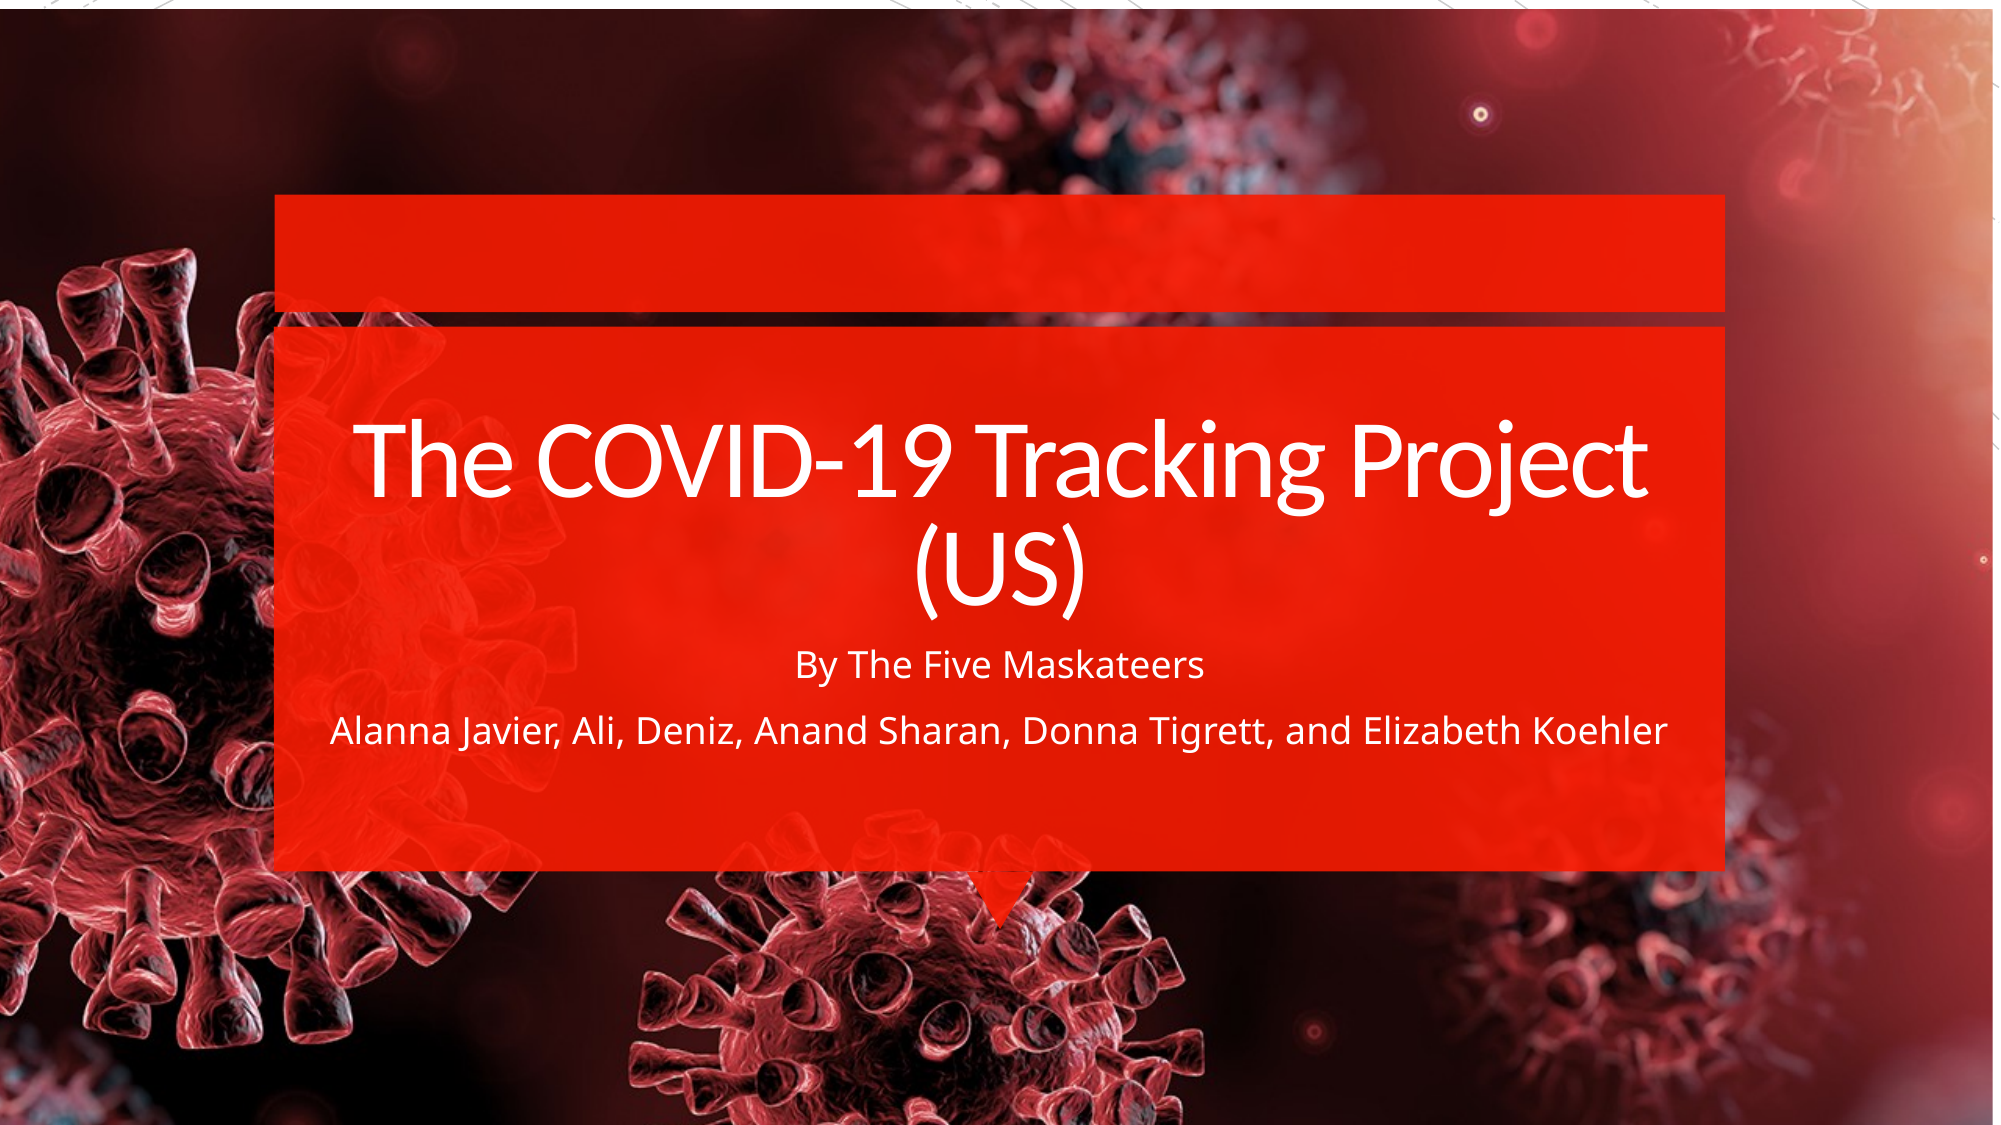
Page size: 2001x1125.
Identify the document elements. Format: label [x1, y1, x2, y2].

text_box [273, 194, 1726, 930]
picture [0, 9, 1993, 1125]
text_box [0, 0, 2000, 1125]
